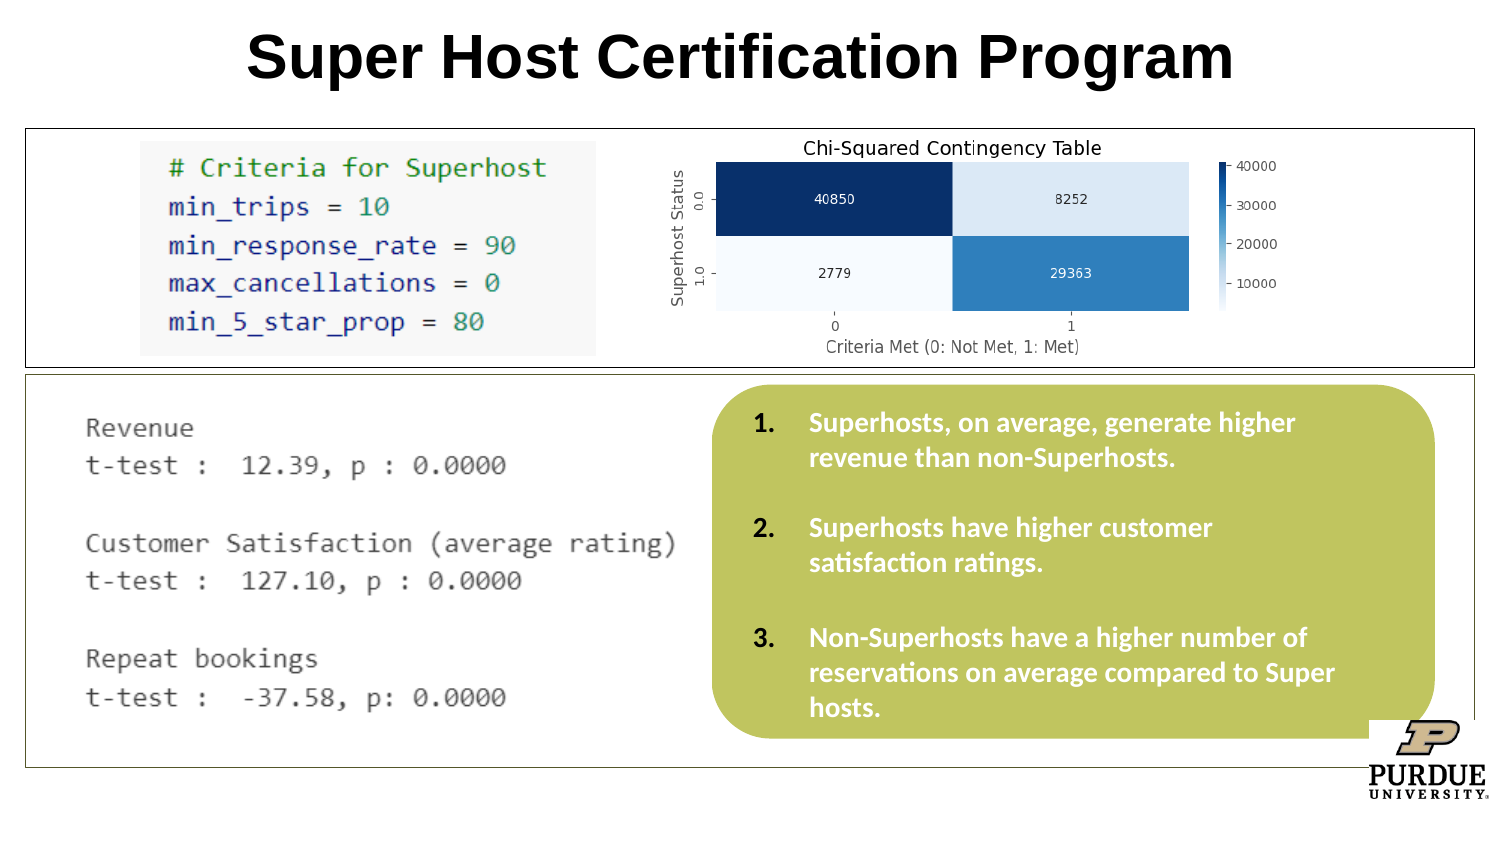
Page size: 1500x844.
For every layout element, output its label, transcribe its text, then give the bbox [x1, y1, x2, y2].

picture [140, 141, 597, 356]
title Super Host Certification Program [51, 0, 1449, 123]
picture [661, 130, 1286, 366]
text_box Superhosts, on average, generate higher revenue than non-Superhosts. Superhosts have higher customer satisfaction ratings. Non-Superhosts have a higher number of reservations on average compared to Super hosts. [737, 396, 1409, 771]
picture [1369, 720, 1490, 799]
text_box [23, 126, 1477, 370]
picture [64, 395, 712, 753]
text_box [23, 373, 1477, 770]
